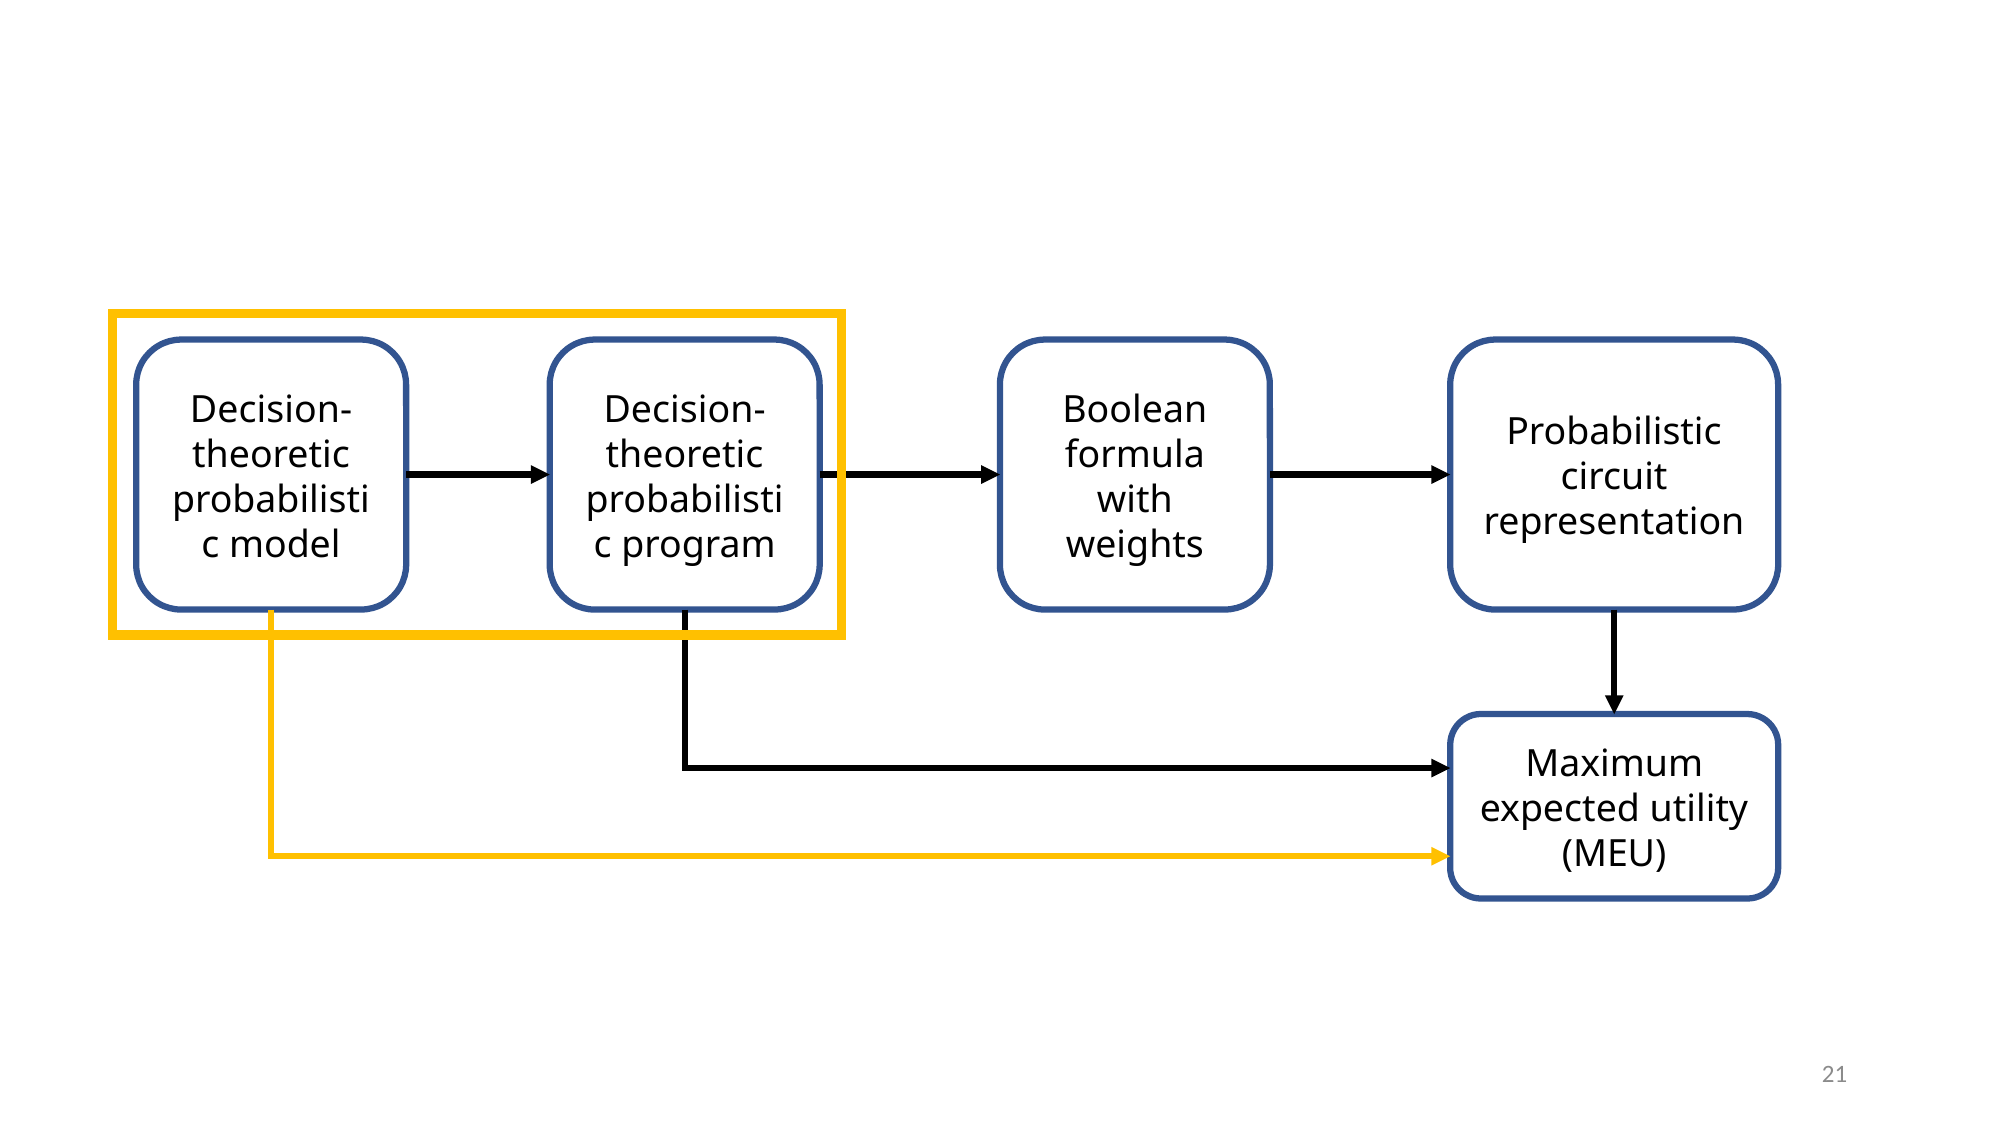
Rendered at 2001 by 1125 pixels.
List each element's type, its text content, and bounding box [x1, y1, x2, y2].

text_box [988, 305, 1147, 1072]
slide_number 21 [1412, 1042, 1863, 1103]
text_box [737, 143, 985, 1125]
text_box Boolean formula with weights [1147, 338, 1271, 611]
text_box Probabilistic circuit representation [1449, 338, 1780, 611]
text_box Maximum expected utility (MEU) [1449, 712, 1780, 900]
text_box [111, 312, 737, 636]
